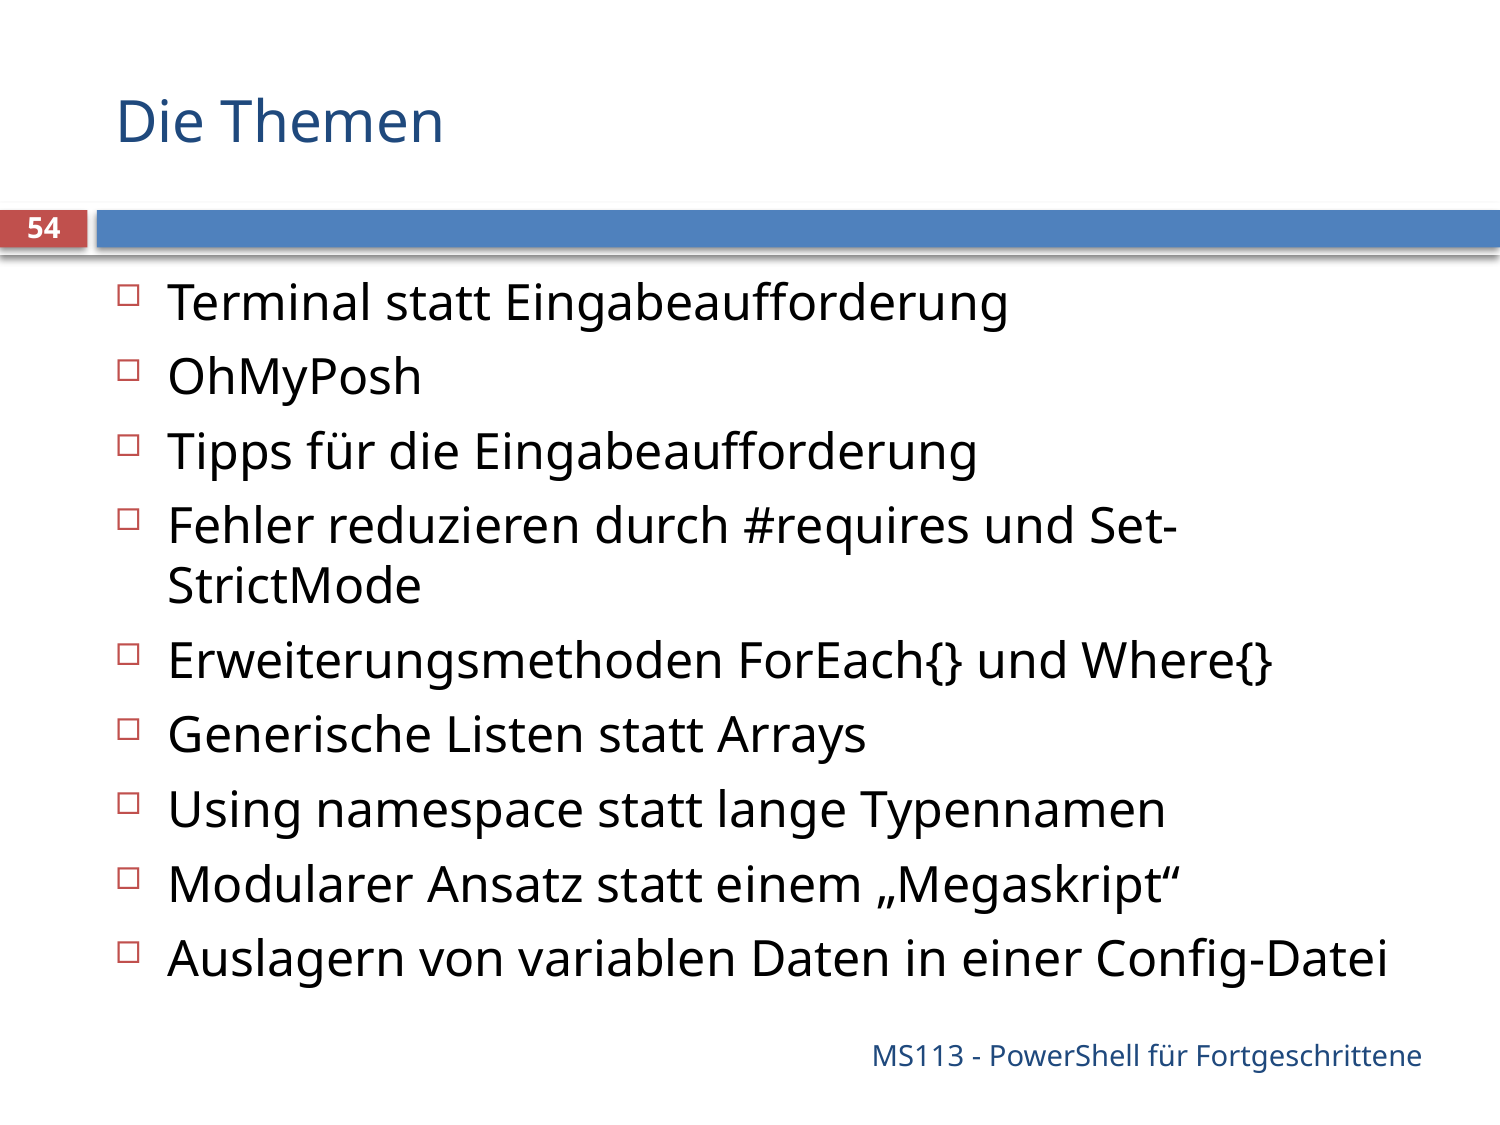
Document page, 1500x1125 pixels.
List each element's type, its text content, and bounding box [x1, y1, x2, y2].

title Die Themen [100, 37, 1438, 200]
footer MS113 - PowerShell für Fortgeschrittene [99, 1024, 1438, 1085]
slide_number 54 [0, 208, 88, 249]
list Terminal statt Eingabeaufforderung OhMyPosh Tipps für die Eingabeaufforderung Fehler reduzieren durch #requires und Set-StrictMode Erweiterungsmethoden ForEach{} und Where{} Generische Listen statt Arrays Using namespace statt lange Typennamen Modularer Ansatz statt einem „Megaskript“ Auslagern von variablen Daten in einer Config-Datei [100, 262, 1438, 1000]
